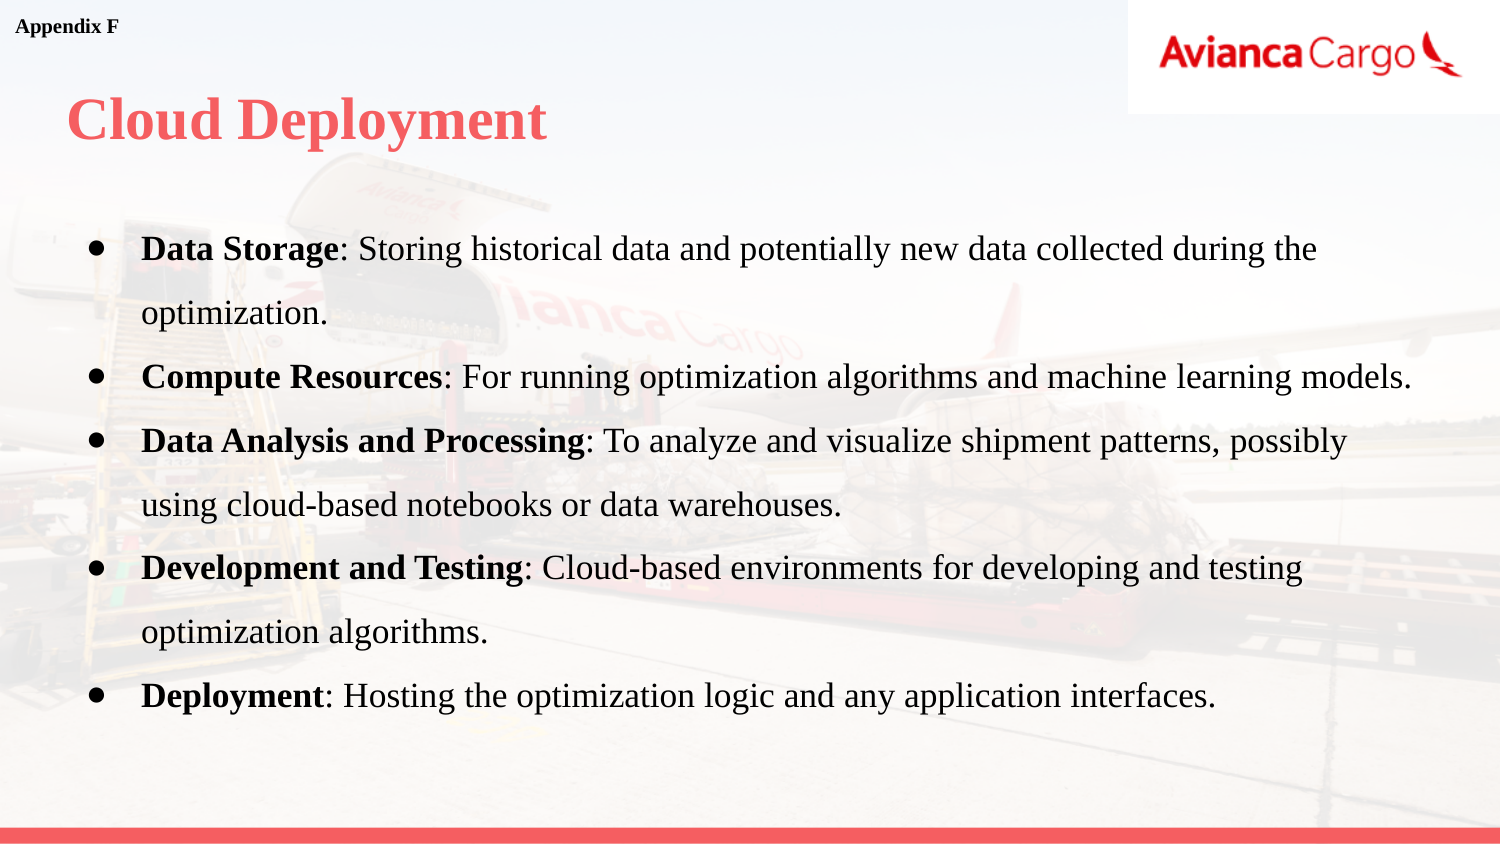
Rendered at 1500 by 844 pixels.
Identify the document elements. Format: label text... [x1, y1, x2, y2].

picture [0, 0, 1500, 827]
list Data Storage: Storing historical data and potentially new data collected during the optimization. Compute Resources: For running optimization algorithms and machine learning models. Data Analysis and Processing: To analyze and visualize shipment patterns, possibly using cloud-based notebooks or data warehouses. Development and Testing: Cloud-based environments for developing and testing optimization algorithms. Deployment: Hosting the optimization logic and any application interfaces. [51, 189, 1449, 750]
title Cloud Deployment [51, 64, 1449, 167]
text_box Appendix F [0, 0, 210, 51]
